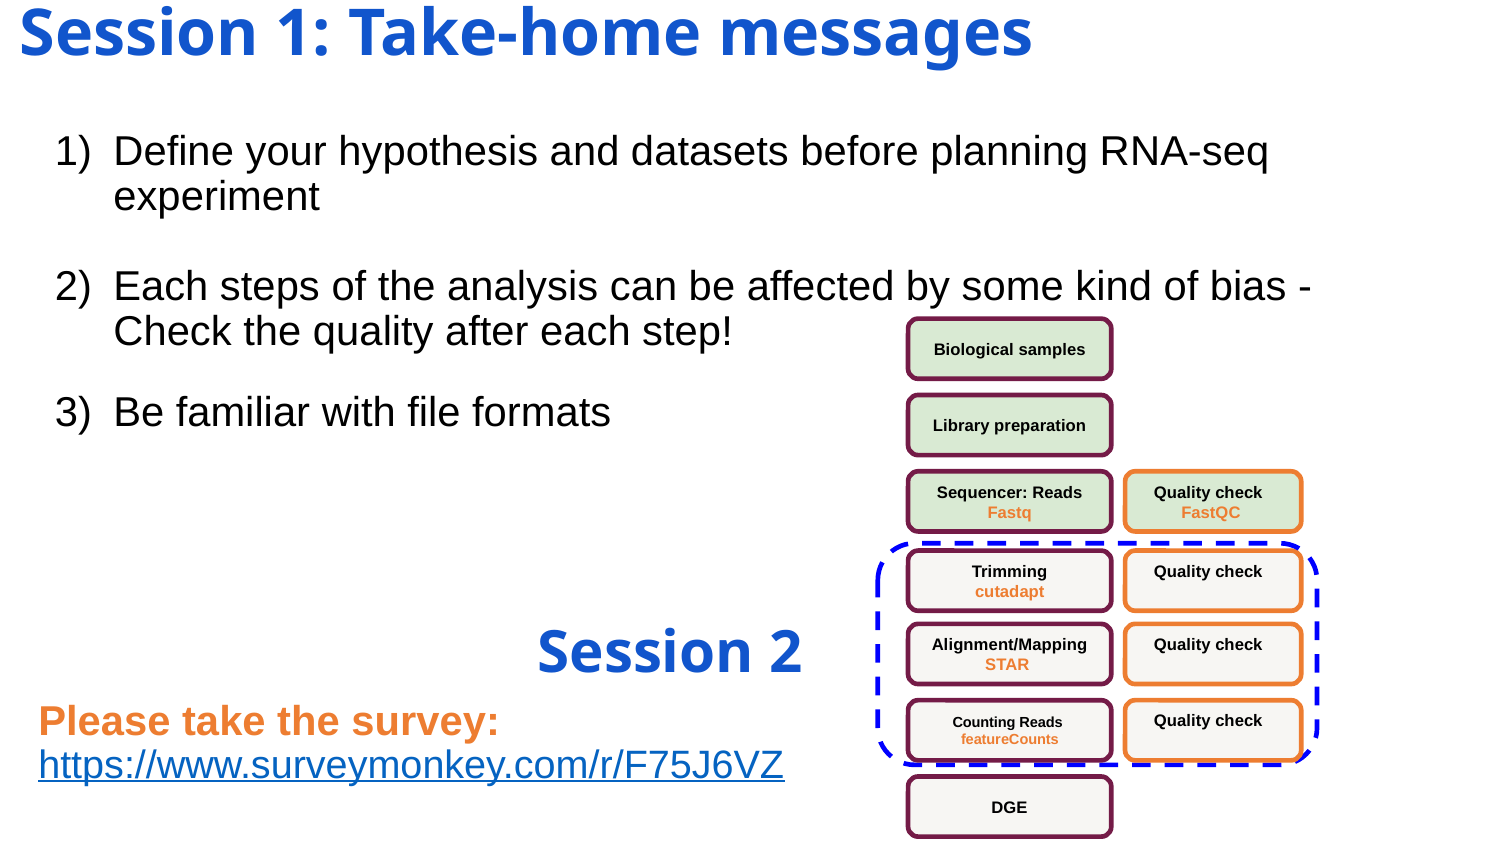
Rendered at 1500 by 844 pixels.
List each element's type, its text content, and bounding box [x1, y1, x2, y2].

text_box Sequencer: Reads Fastq [908, 471, 1112, 532]
title Session 1: Take-home messages [19, 0, 1314, 121]
text_box Please take the survey: https://www.surveymonkey.com/r/F75J6VZ [23, 684, 855, 844]
text_box Session 2 [340, 607, 833, 684]
text_box DGE [908, 776, 1112, 837]
text_box [877, 543, 1318, 765]
text_box Quality check FastQC [1125, 471, 1302, 532]
text_box Library preparation [908, 394, 1112, 456]
text_box Define your hypothesis and datasets before planning RNA-seq experiment Each steps of the analysis can be affected by some kind of bias - Check the quality after each step! Be familiar with file formats [23, 114, 1455, 496]
text_box Counting Reads featureCounts [908, 700, 1112, 761]
text_box Biological samples [908, 318, 1112, 379]
text_box Quality check [1125, 700, 1302, 761]
